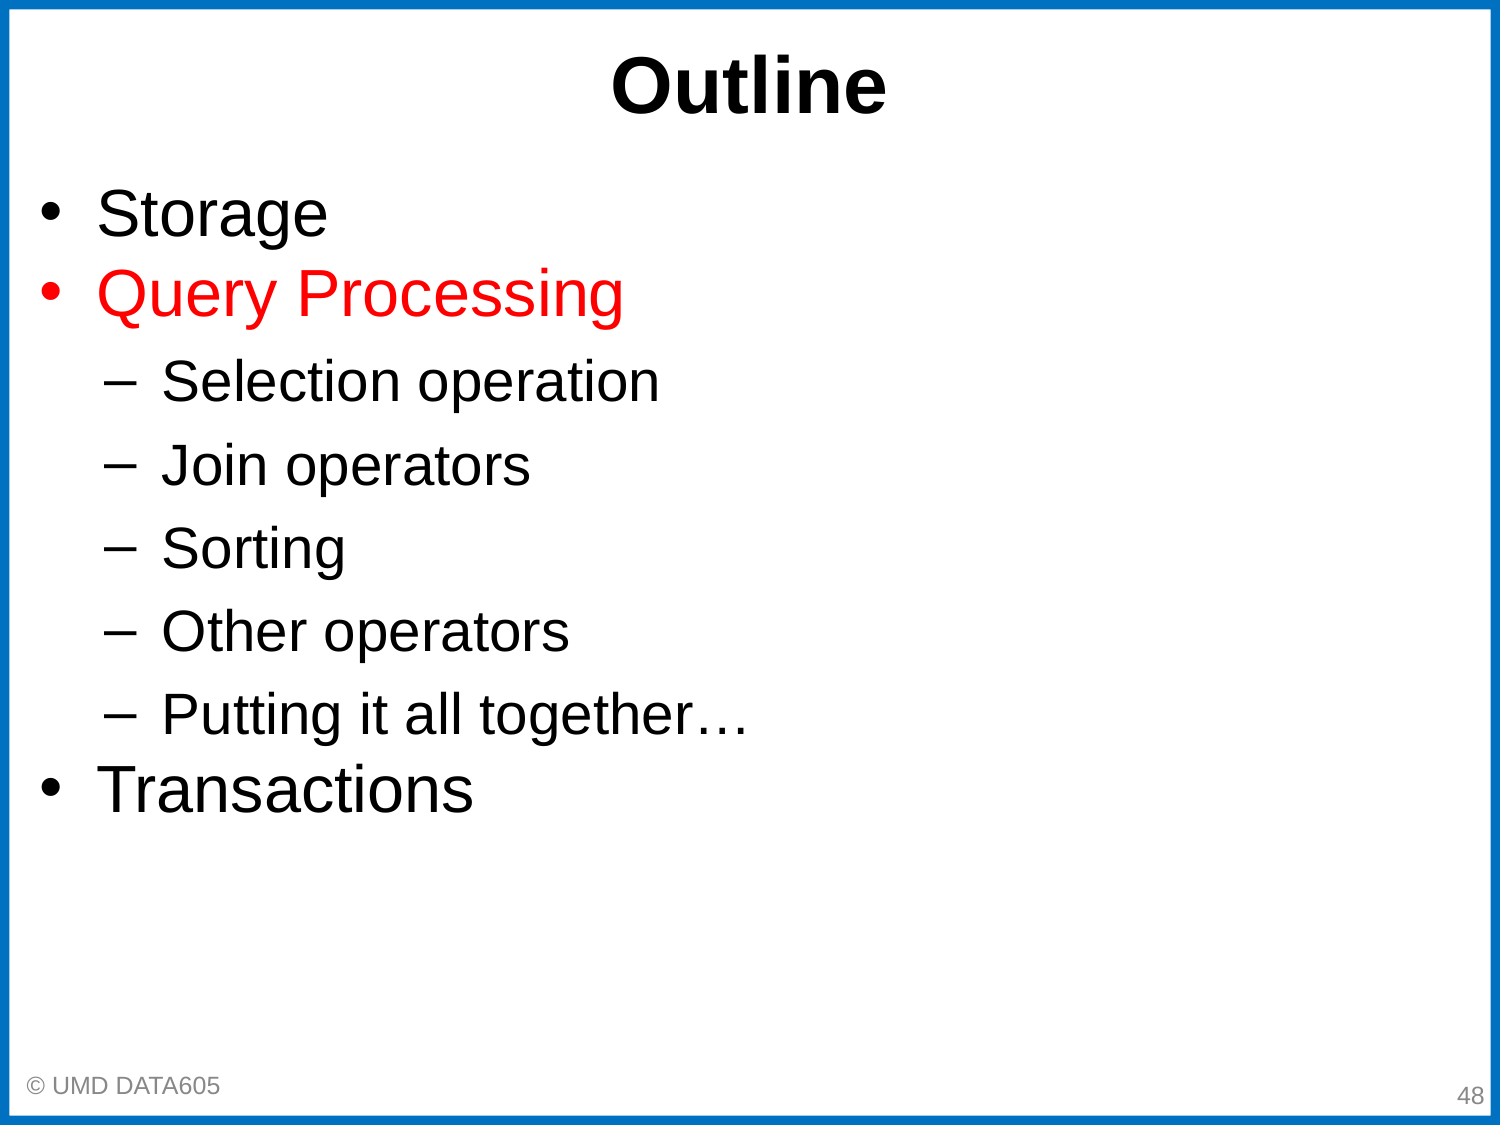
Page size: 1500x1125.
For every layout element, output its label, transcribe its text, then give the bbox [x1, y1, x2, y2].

title Outline [24, 24, 1475, 138]
slide_number ‹#› [1149, 1065, 1500, 1125]
list Storage Query Processing Selection operation Join operators Sorting Other operators Putting it all together… Transactions [24, 162, 1475, 1025]
